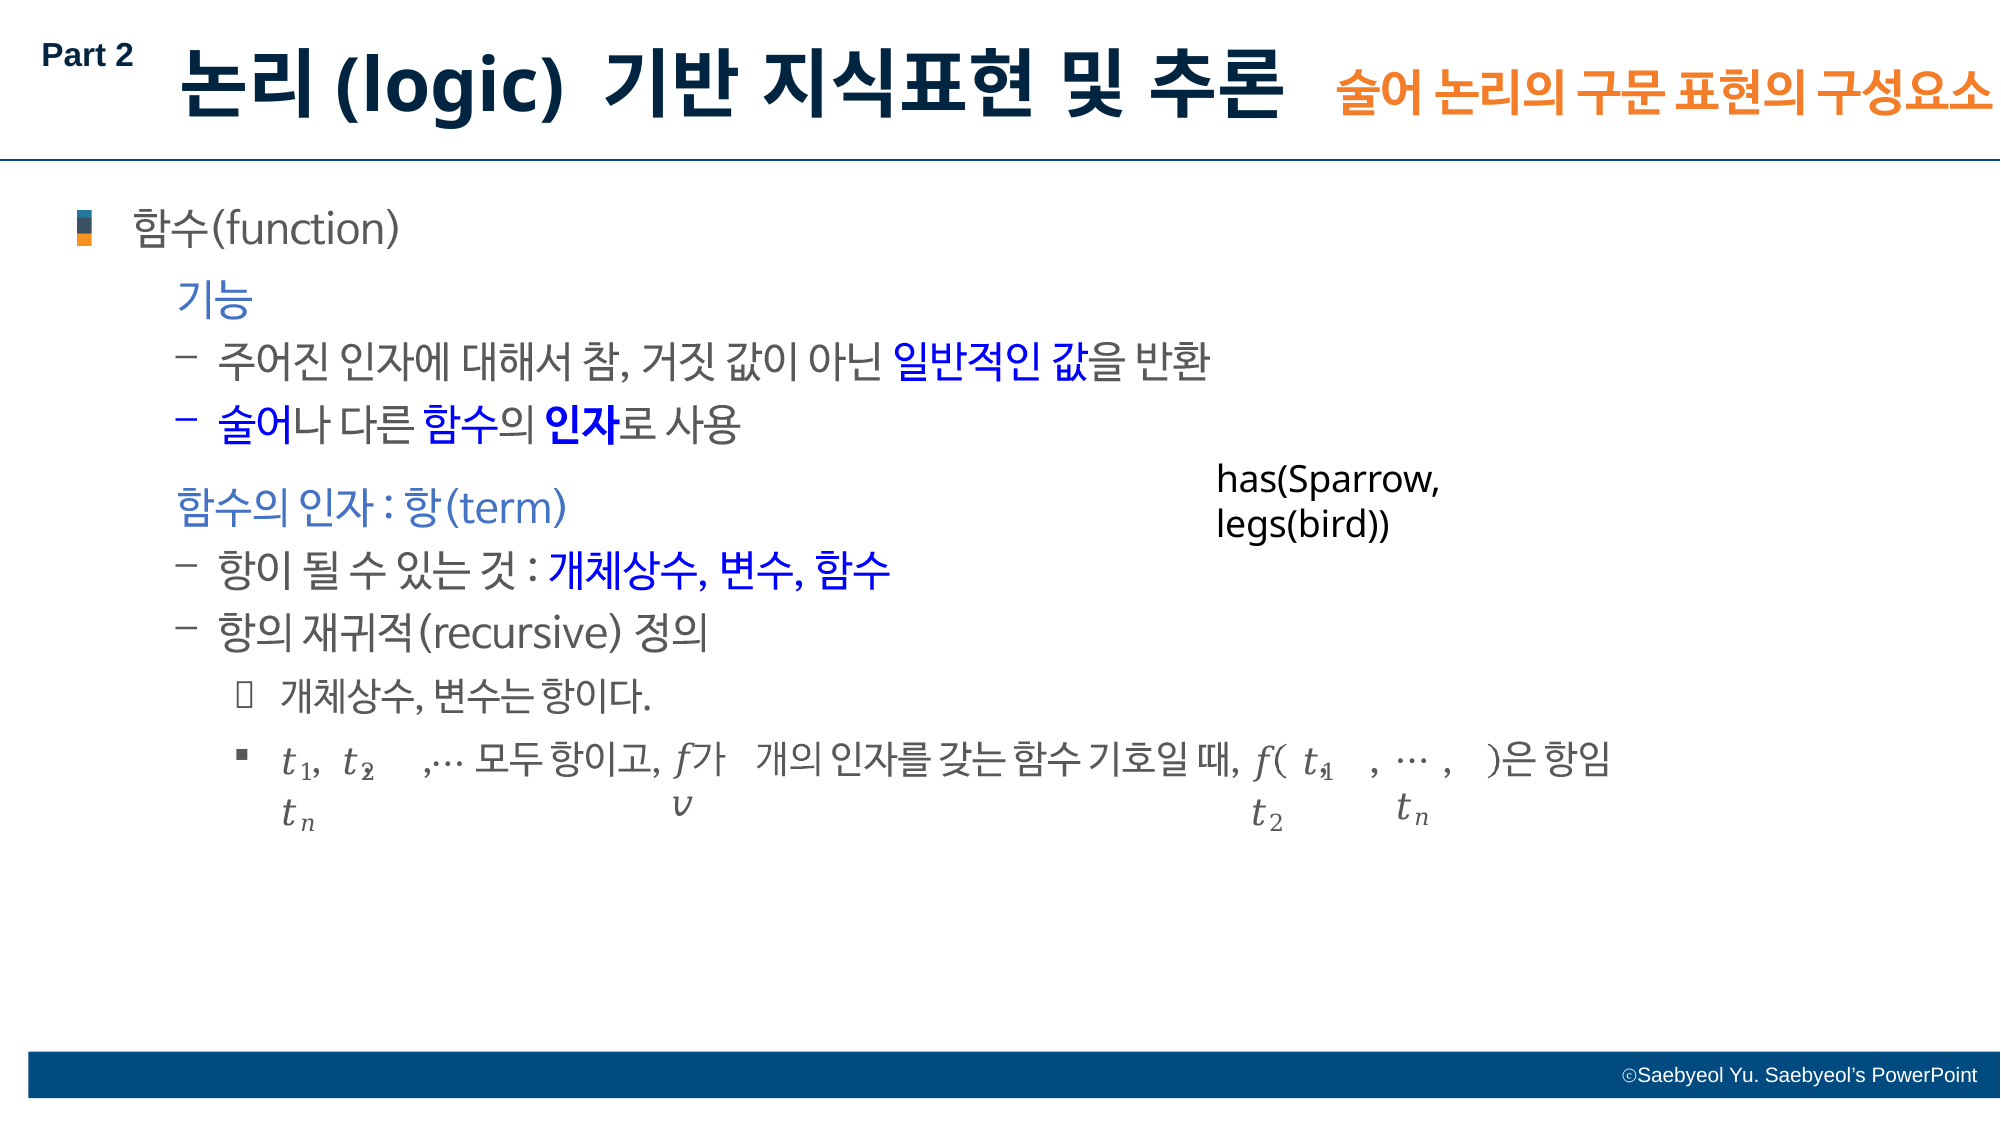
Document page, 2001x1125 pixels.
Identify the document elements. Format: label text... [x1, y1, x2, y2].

text_box Part 2 [26, 26, 165, 81]
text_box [1336, 66, 2000, 123]
text_box 논리(logic) 기반 지식표현 및 추론 [164, 28, 1370, 134]
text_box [77, 206, 1645, 783]
